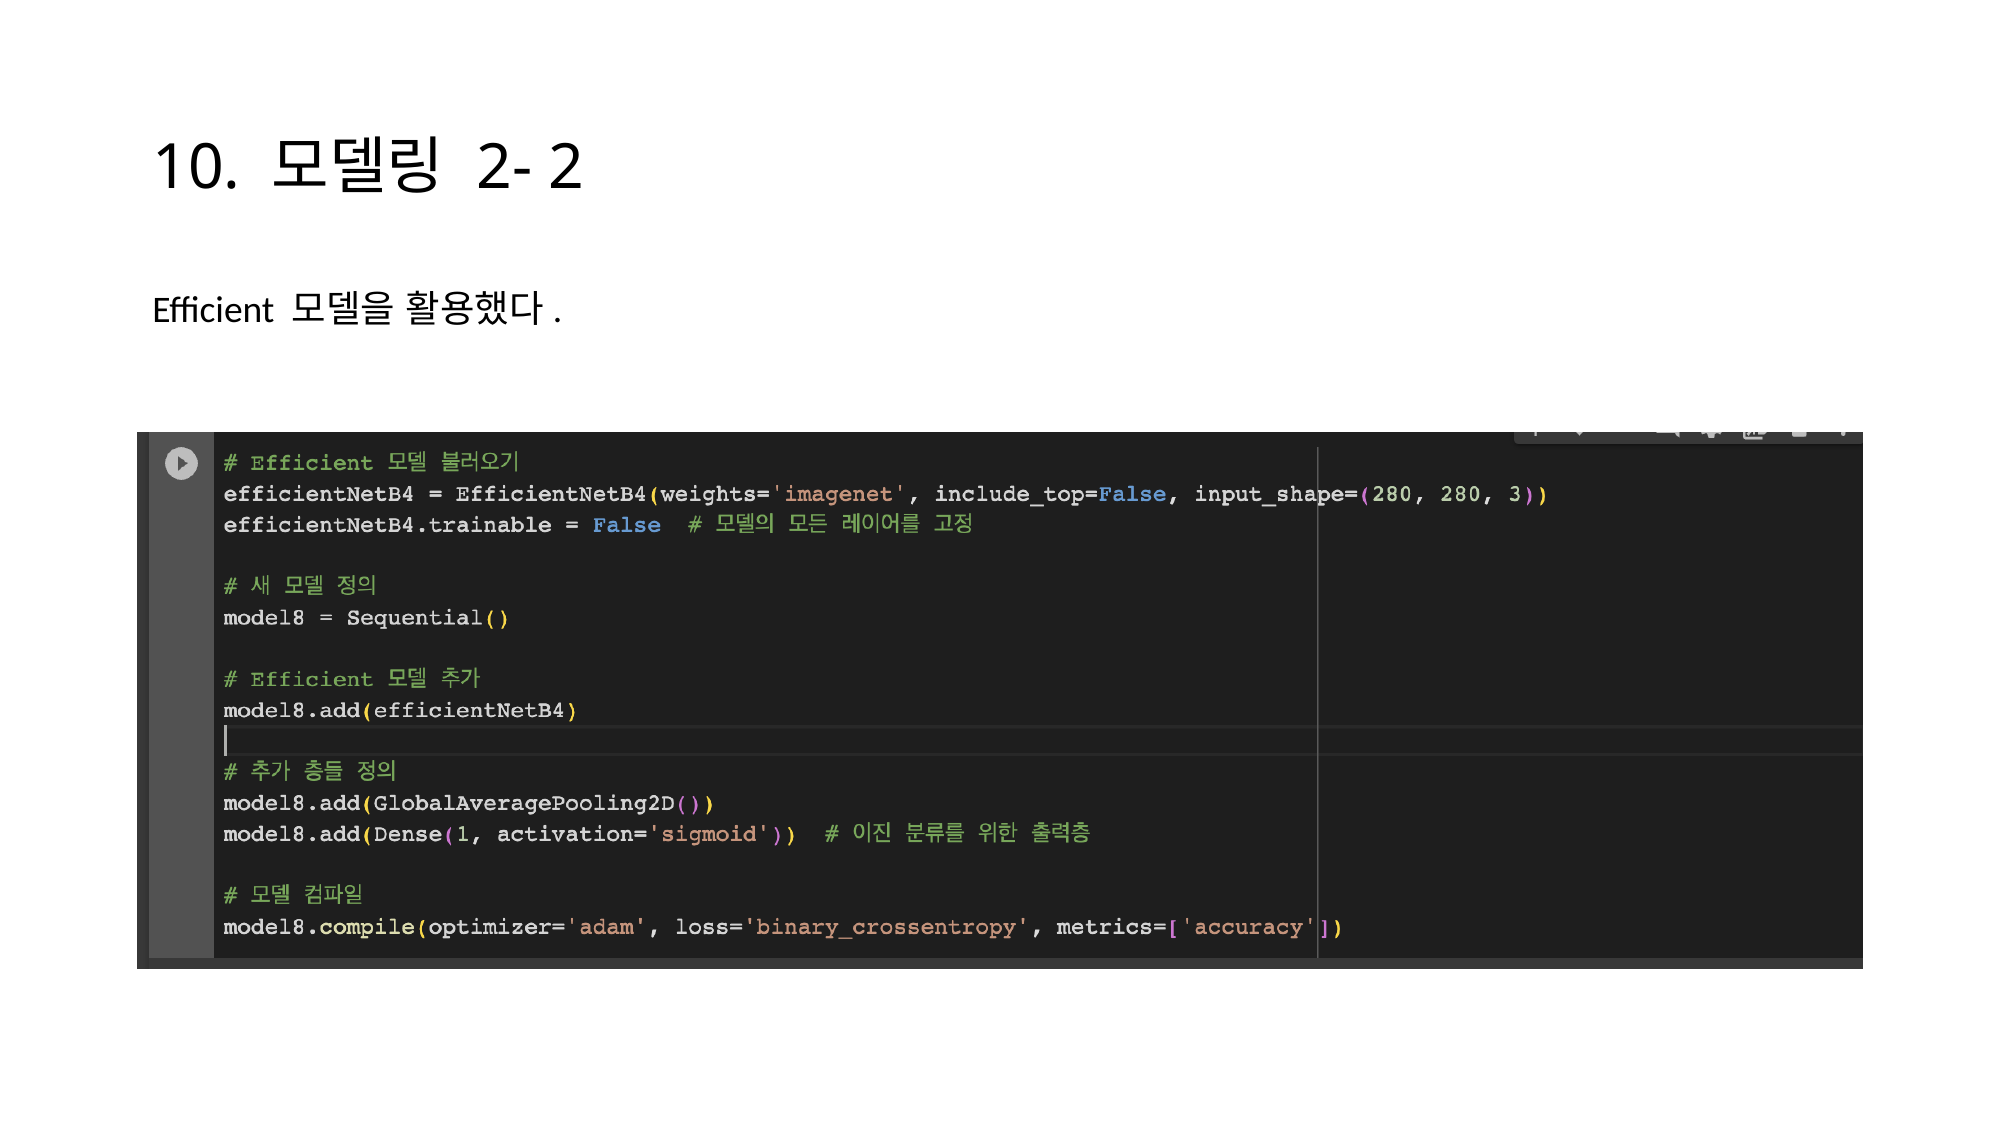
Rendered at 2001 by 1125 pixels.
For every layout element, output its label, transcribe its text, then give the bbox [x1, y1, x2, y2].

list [137, 432, 1863, 969]
text_box Efficient 모델을 활용했다. [137, 278, 1138, 338]
title 10. 모델링 2- 2 [137, 59, 1863, 278]
